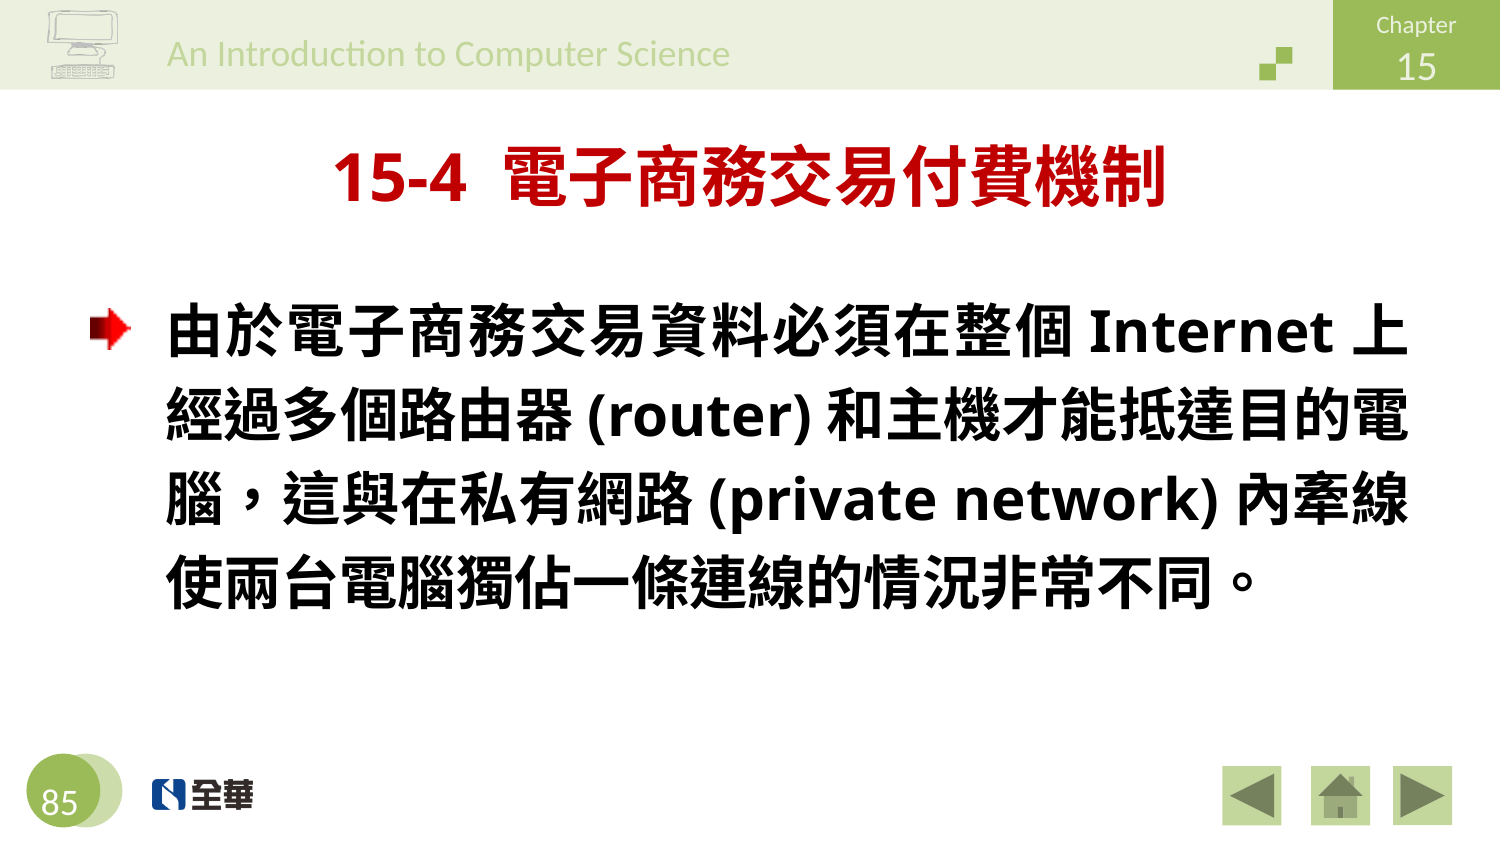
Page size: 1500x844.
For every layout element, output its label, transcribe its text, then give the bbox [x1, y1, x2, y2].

picture [90, 308, 131, 350]
list 由於電子商務交易資料必須在整個Internet上經過多個路由器(router)和主機才能抵達目的電腦，這與在私有網路(private network)內牽線使兩台電腦獨佔一條連線的情況非常不同。 [75, 272, 1425, 754]
title 15-4 電子商務交易付費機制 [75, 104, 1425, 245]
picture [152, 779, 253, 810]
picture [47, 10, 118, 79]
